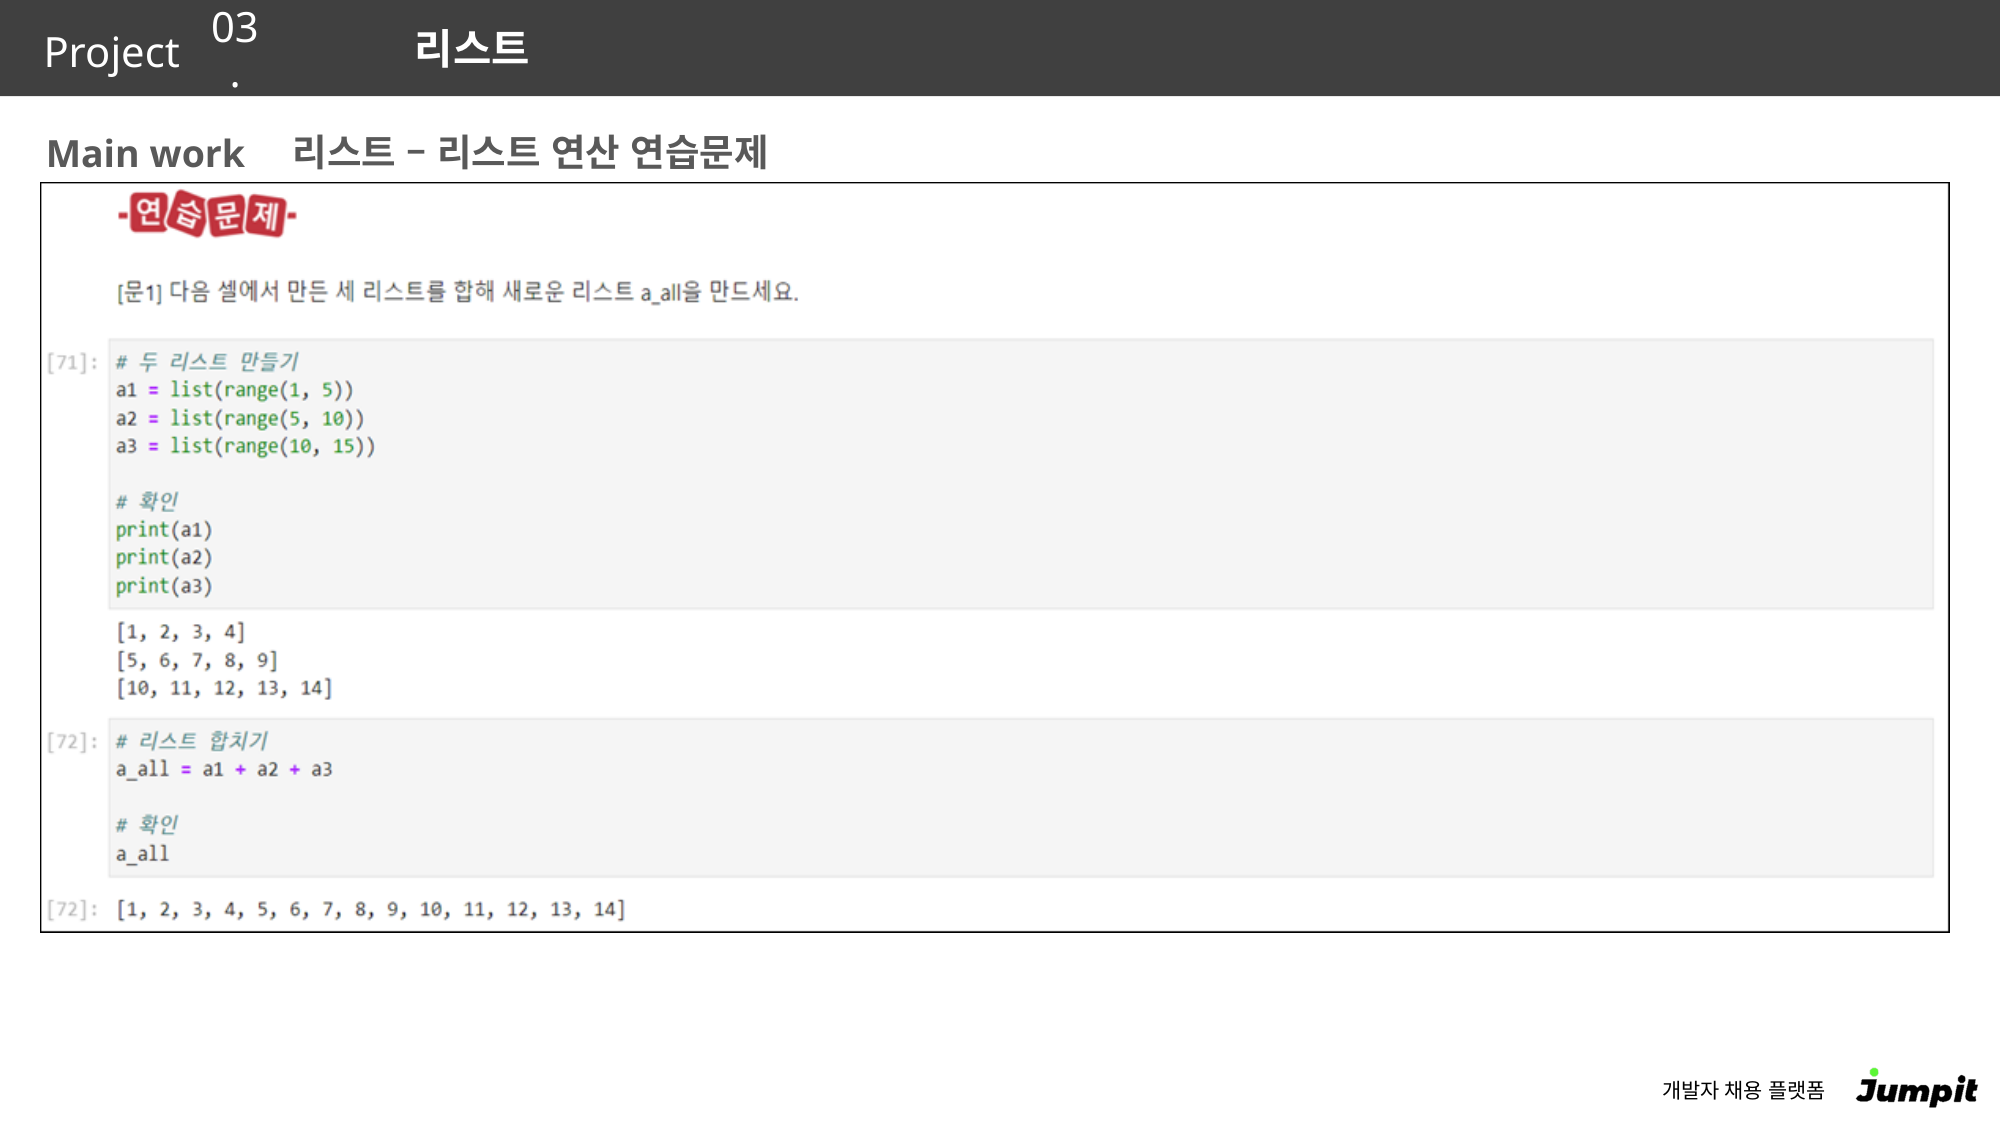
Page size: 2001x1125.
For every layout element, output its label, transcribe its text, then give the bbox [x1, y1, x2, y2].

picture [40, 182, 1950, 933]
picture [1849, 1063, 1982, 1113]
list 리스트 [399, 20, 1707, 82]
list 03. [192, 20, 278, 82]
list 리스트 – 리스트 연산 연습문제 [277, 126, 1856, 182]
